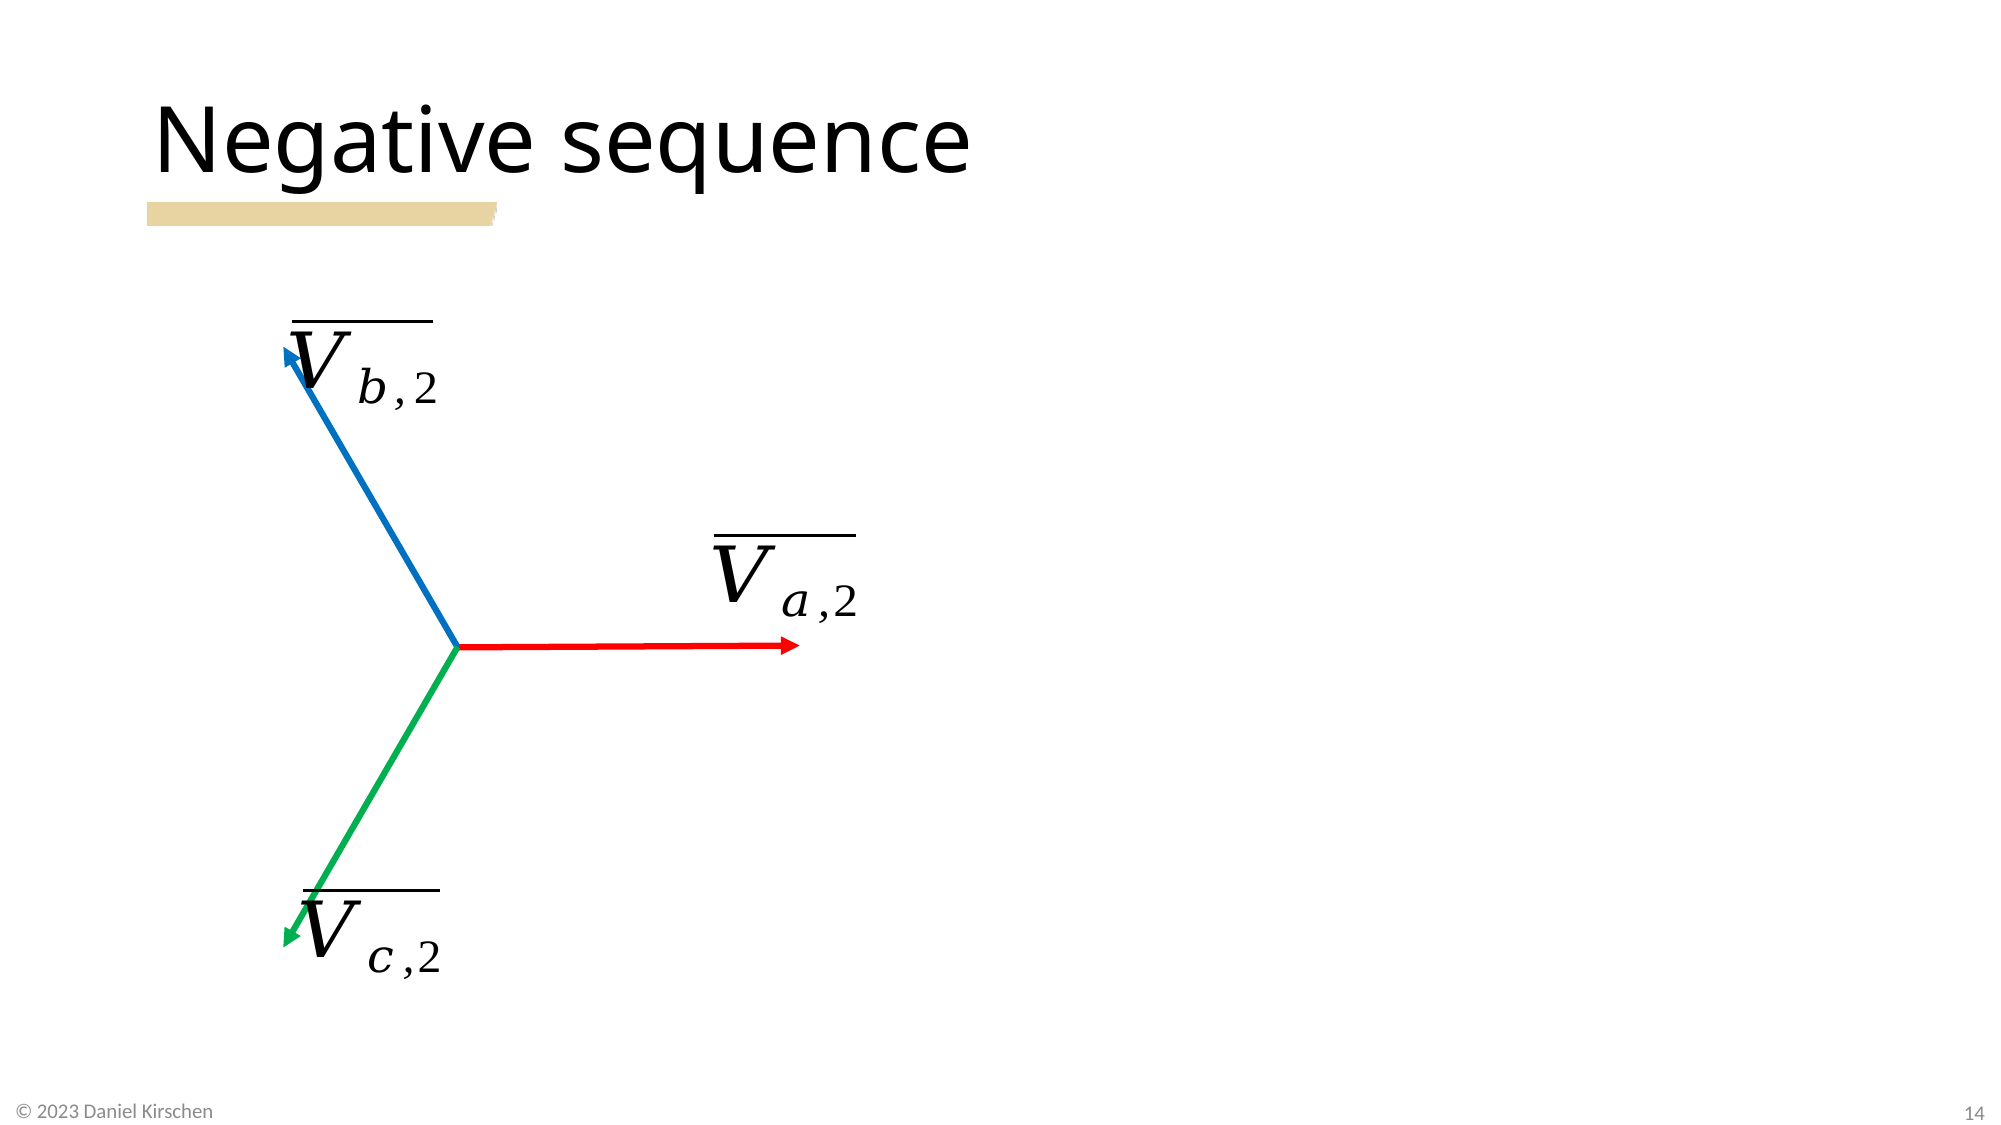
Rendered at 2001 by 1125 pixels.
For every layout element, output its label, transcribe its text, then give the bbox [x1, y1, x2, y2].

slide_number 14 [1550, 1088, 2000, 1125]
slide_number © 2023 Daniel Kirschen [0, 1094, 546, 1125]
title Negative sequence [137, 59, 1863, 226]
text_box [283, 315, 860, 984]
